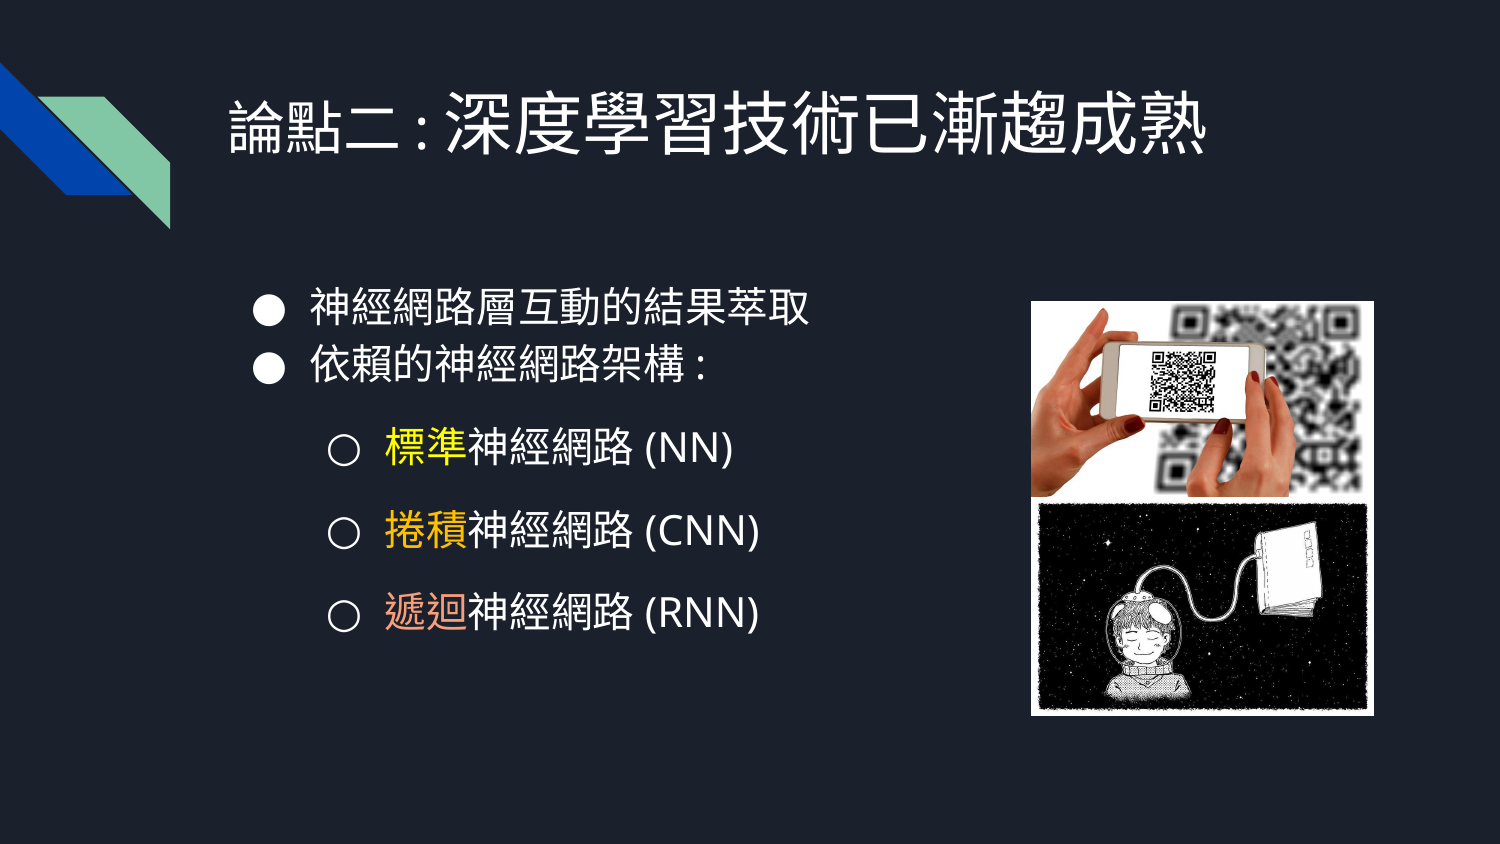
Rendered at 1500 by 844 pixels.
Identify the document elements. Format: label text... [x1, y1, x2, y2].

list 神經網路層互動的結果萃取 依賴的神經網路架構: 標準神經網路(NN) 捲積神經網路(CNN) 遞迴神經網路(RNN) [219, 257, 1374, 736]
picture [1031, 301, 1375, 716]
title 論點二:深度學習技術已漸趨成熟 [212, 64, 1368, 215]
